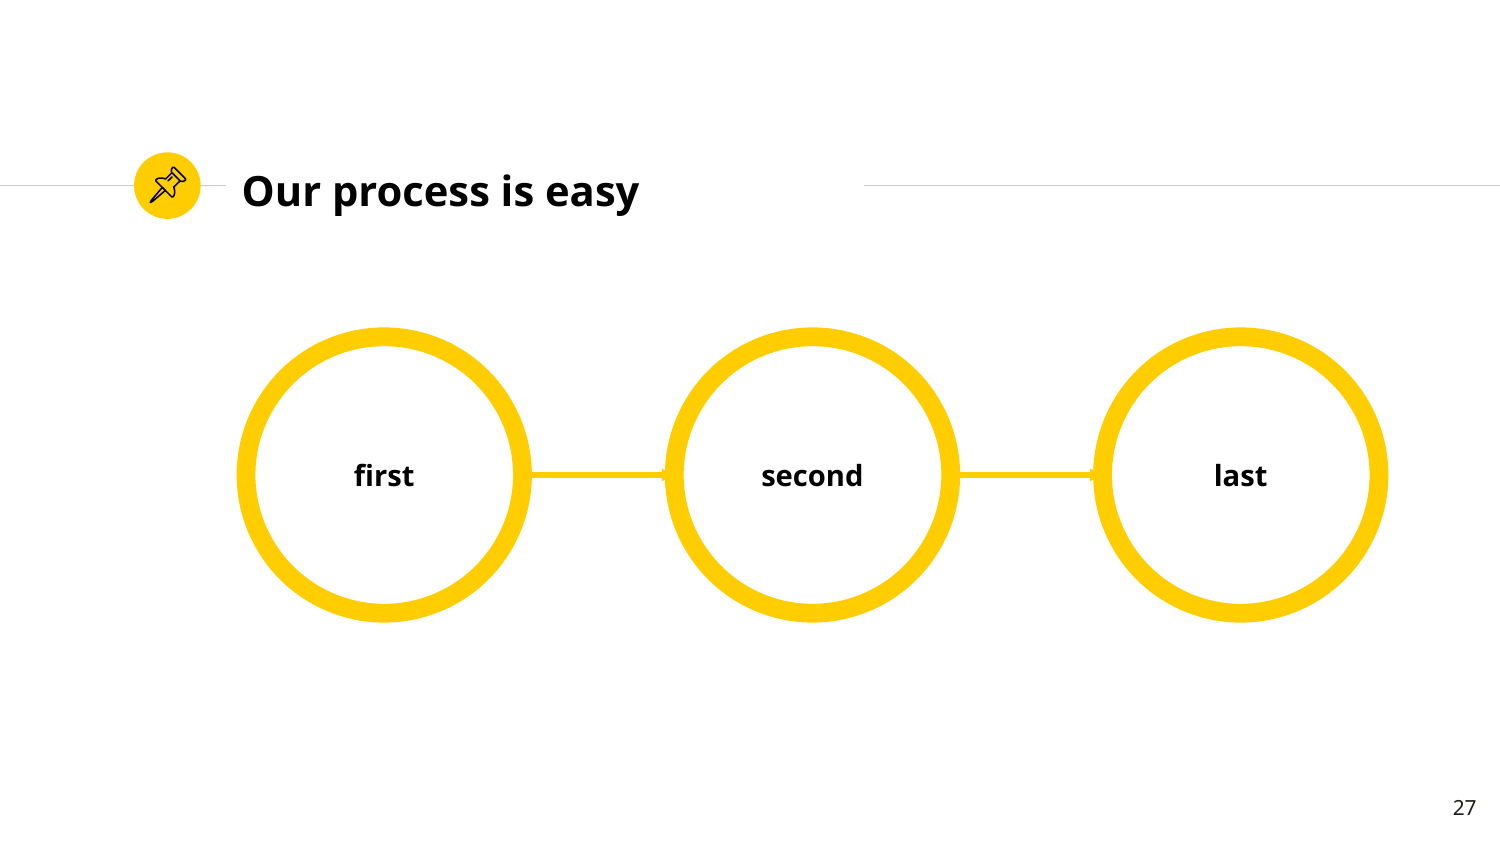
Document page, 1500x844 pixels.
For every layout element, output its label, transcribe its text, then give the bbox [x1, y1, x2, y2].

text_box first [246, 336, 523, 614]
text_box second [674, 336, 951, 614]
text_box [150, 166, 186, 203]
text_box last [1102, 336, 1379, 614]
slide_number 27 [1401, 779, 1492, 844]
title Our process is easy [226, 153, 863, 226]
